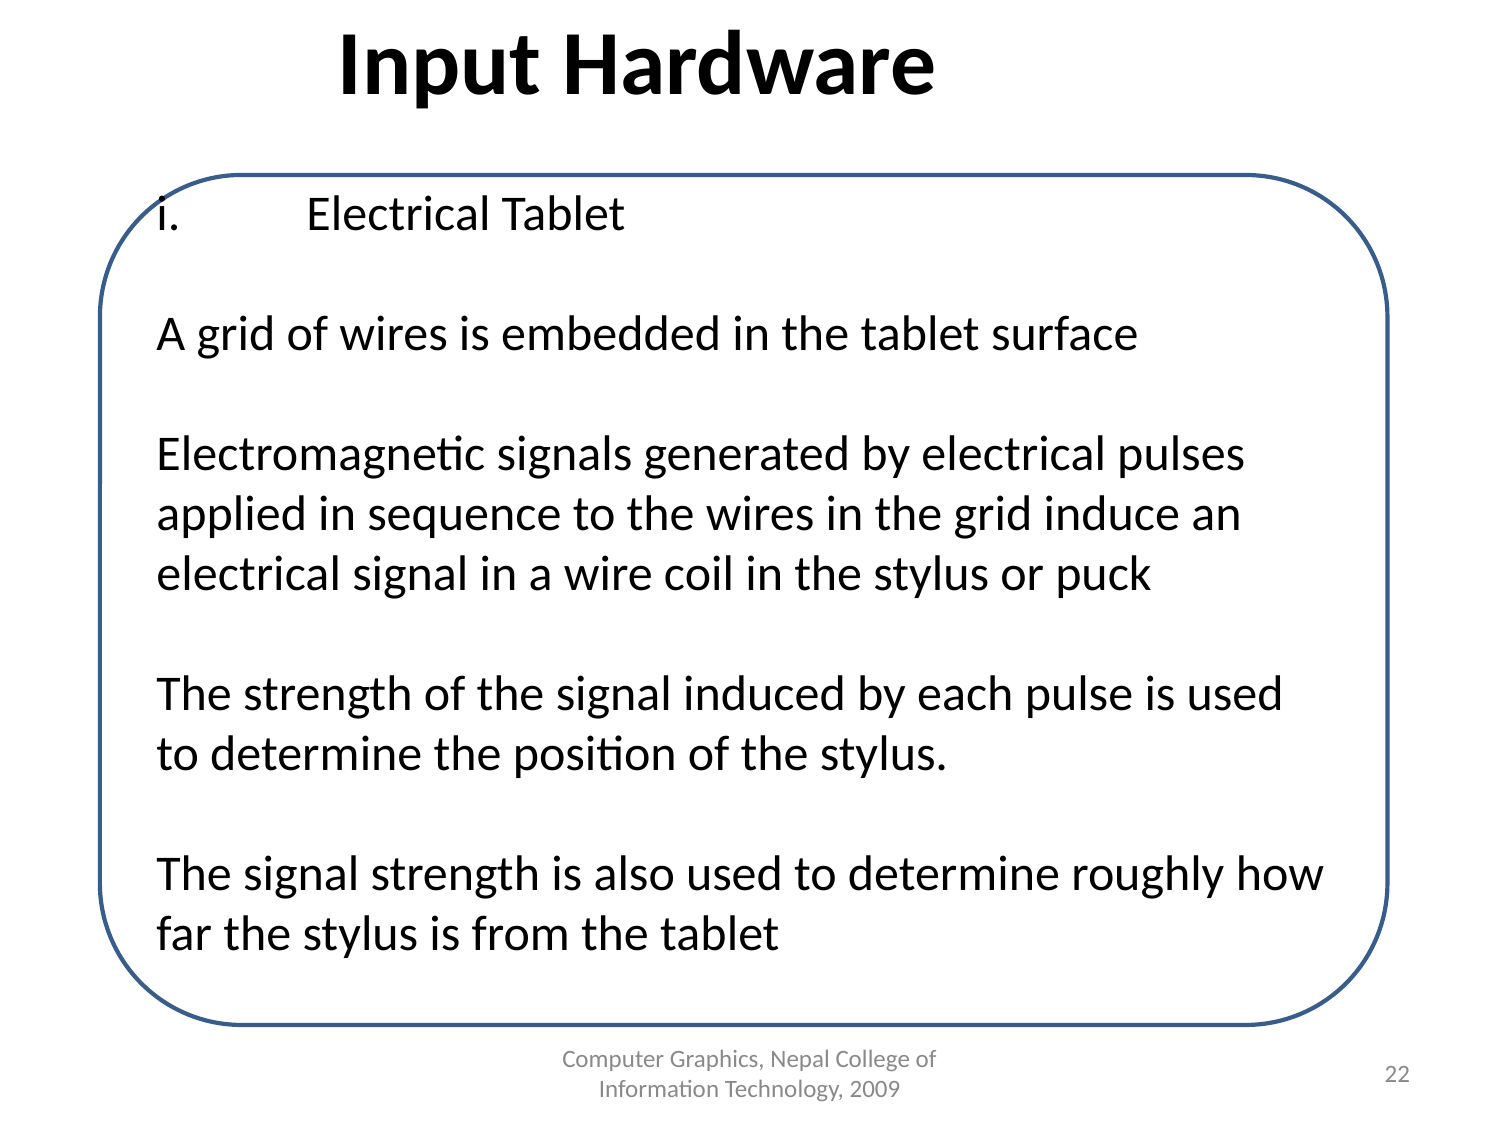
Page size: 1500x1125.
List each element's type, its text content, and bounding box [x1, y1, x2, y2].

text_box i. Electrical Tablet A grid of wires is embedded in the tablet surface Electromagnetic signals generated by electrical pulses applied in sequence to the wires in the grid induce an electrical signal in a wire coil in the stylus or puck The strength of the signal induced by each pulse is used to determine the position of the stylus. The signal strength is also used to determine roughly how far the stylus is from the tablet [99, 178, 1388, 1025]
text_box Computer Graphics, Nepal College of Information Technology, 2009 [512, 1042, 988, 1103]
text_box Input Hardware [0, 0, 1275, 179]
text_box ‹#› [1074, 1042, 1425, 1103]
